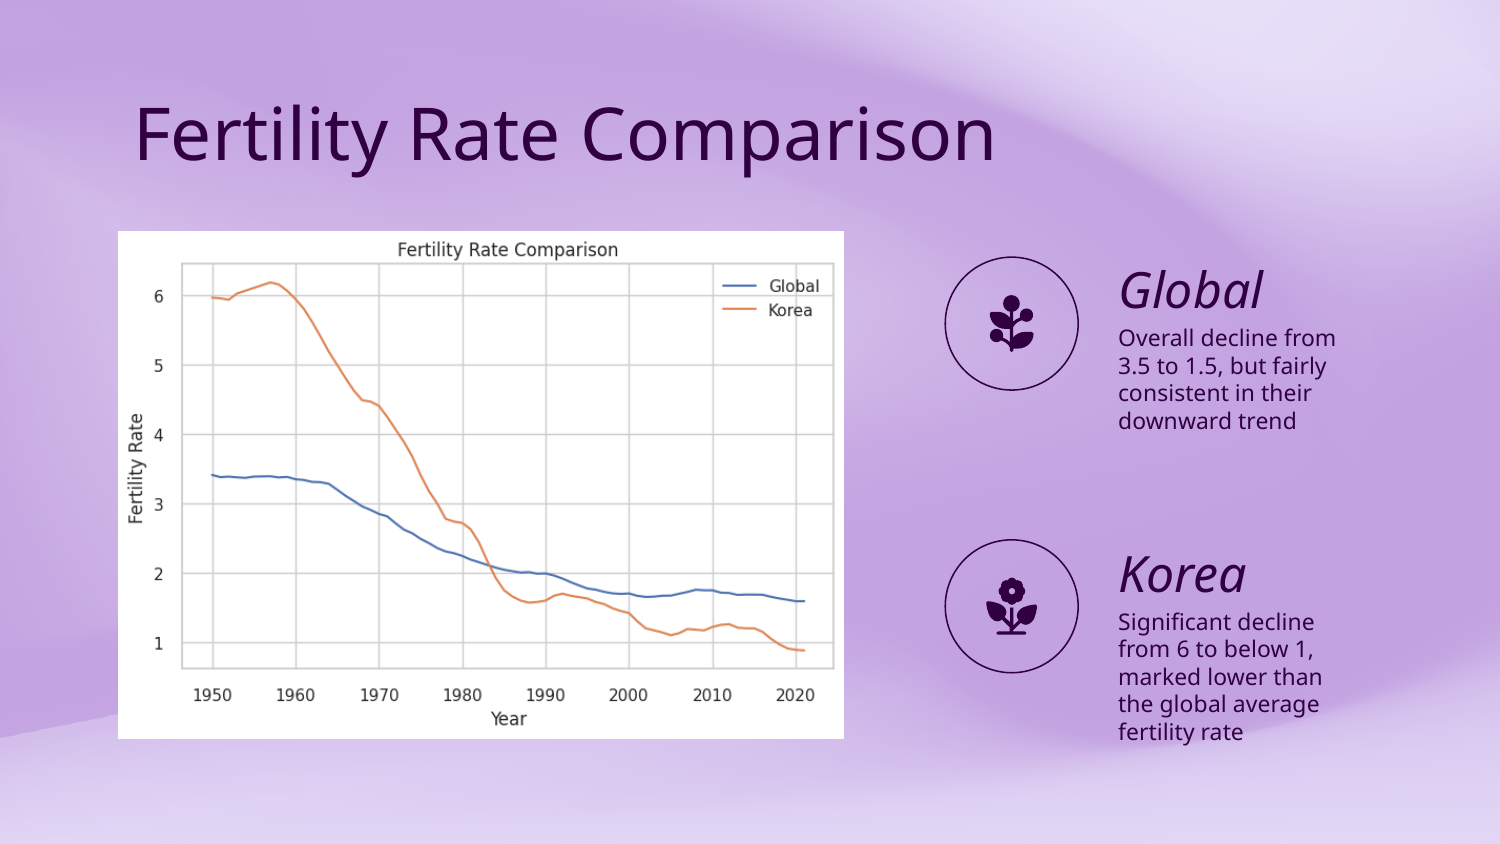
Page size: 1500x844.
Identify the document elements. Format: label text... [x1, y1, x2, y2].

text_box [945, 539, 1079, 673]
title Korea [1103, 531, 1378, 592]
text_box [986, 577, 1038, 635]
subtitle Significant decline from 6 to below 1, marked lower than the global average fertility rate [1103, 592, 1378, 687]
text_box [989, 295, 1034, 353]
title Global [1103, 247, 1378, 309]
subtitle Overall decline from 3.5 to 1.5, but fairly consistent in their downward trend [1103, 309, 1378, 403]
text_box [945, 257, 1079, 391]
title Fertility Rate Comparison [118, 72, 1382, 167]
picture [0, 0, 1500, 844]
